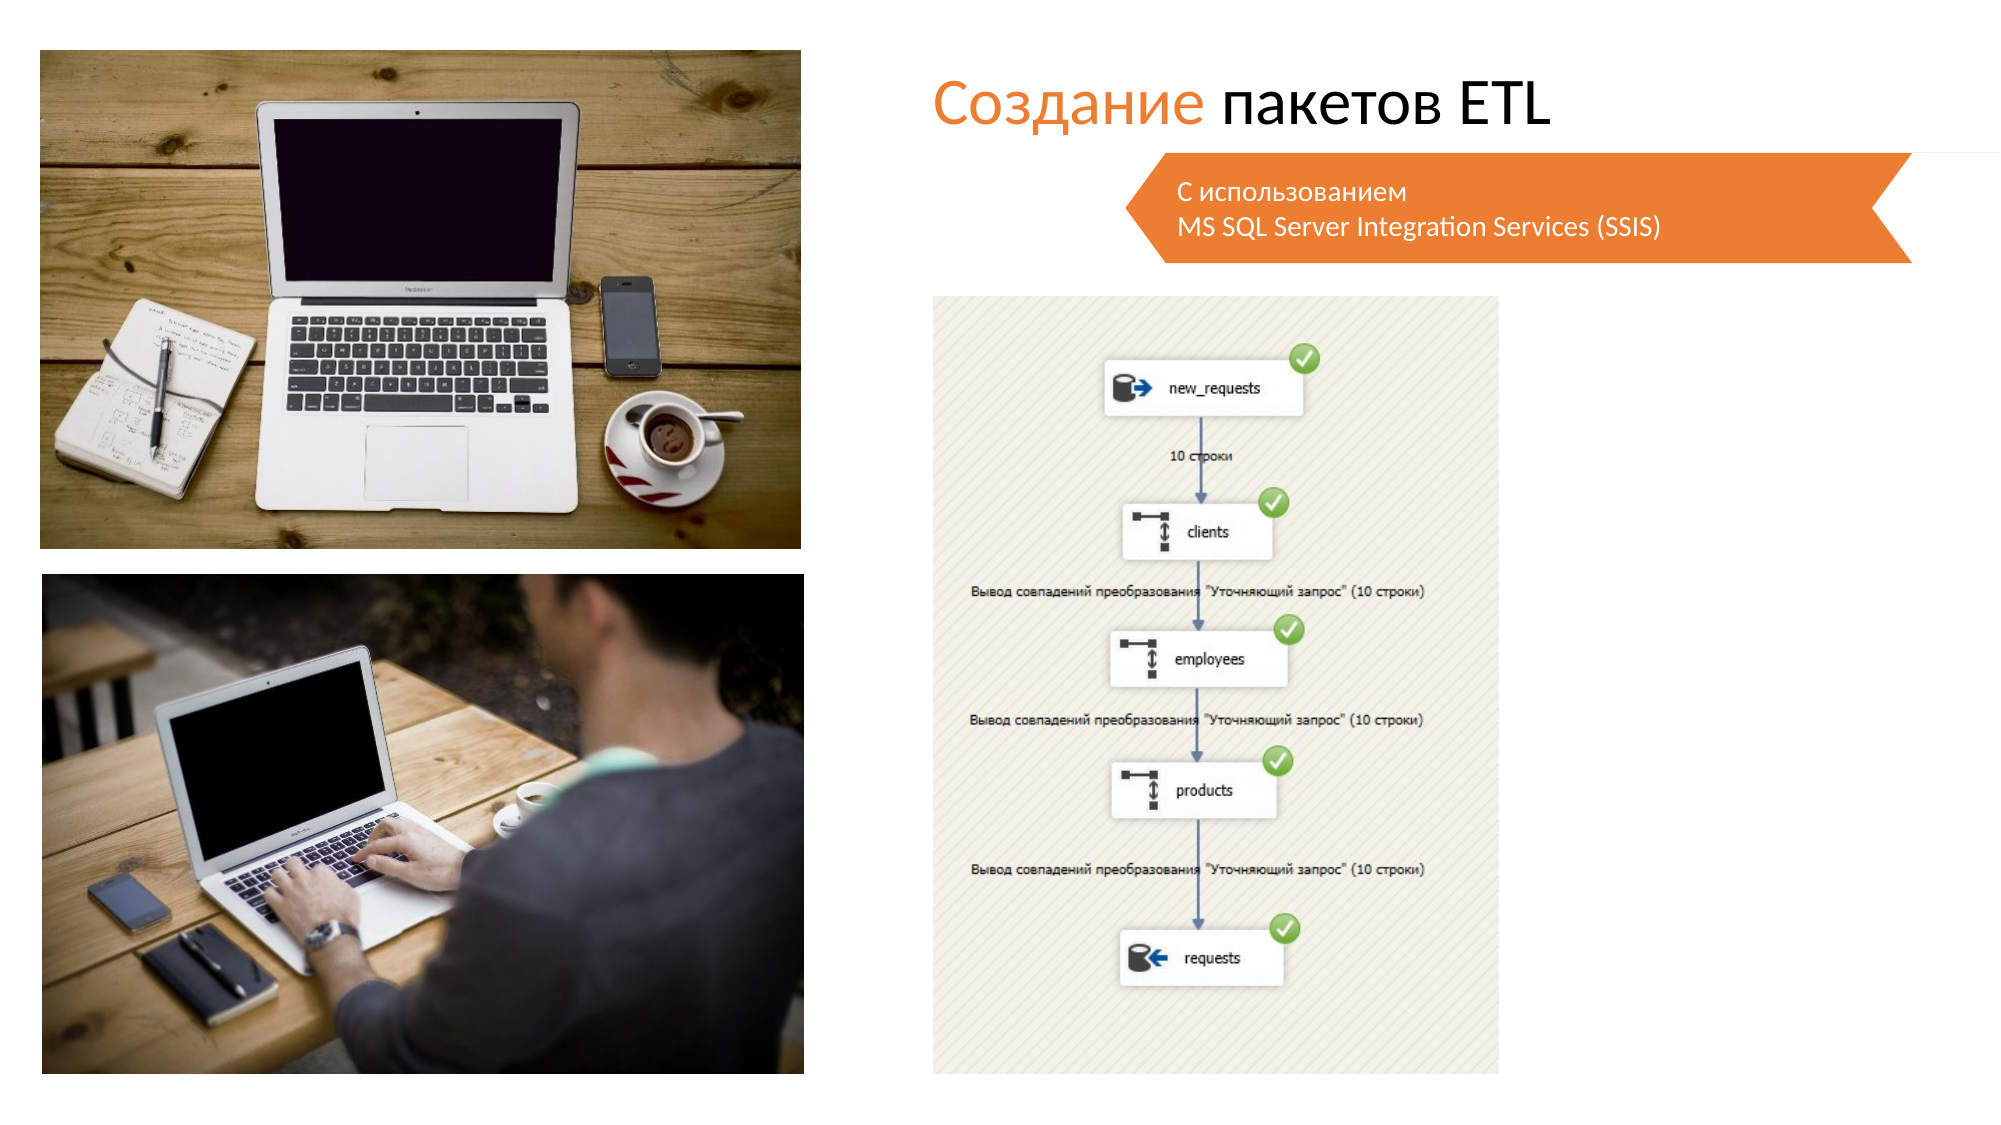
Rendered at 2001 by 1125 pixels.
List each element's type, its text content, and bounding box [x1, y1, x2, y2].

picture [42, 574, 804, 1074]
text_box Создание пакетов ETL [918, 50, 1916, 146]
text_box C использованием MS SQL Server Integration Services (SSIS) [1162, 165, 1945, 250]
picture [40, 50, 801, 550]
text_box [1124, 151, 2000, 265]
picture [933, 296, 1499, 1074]
